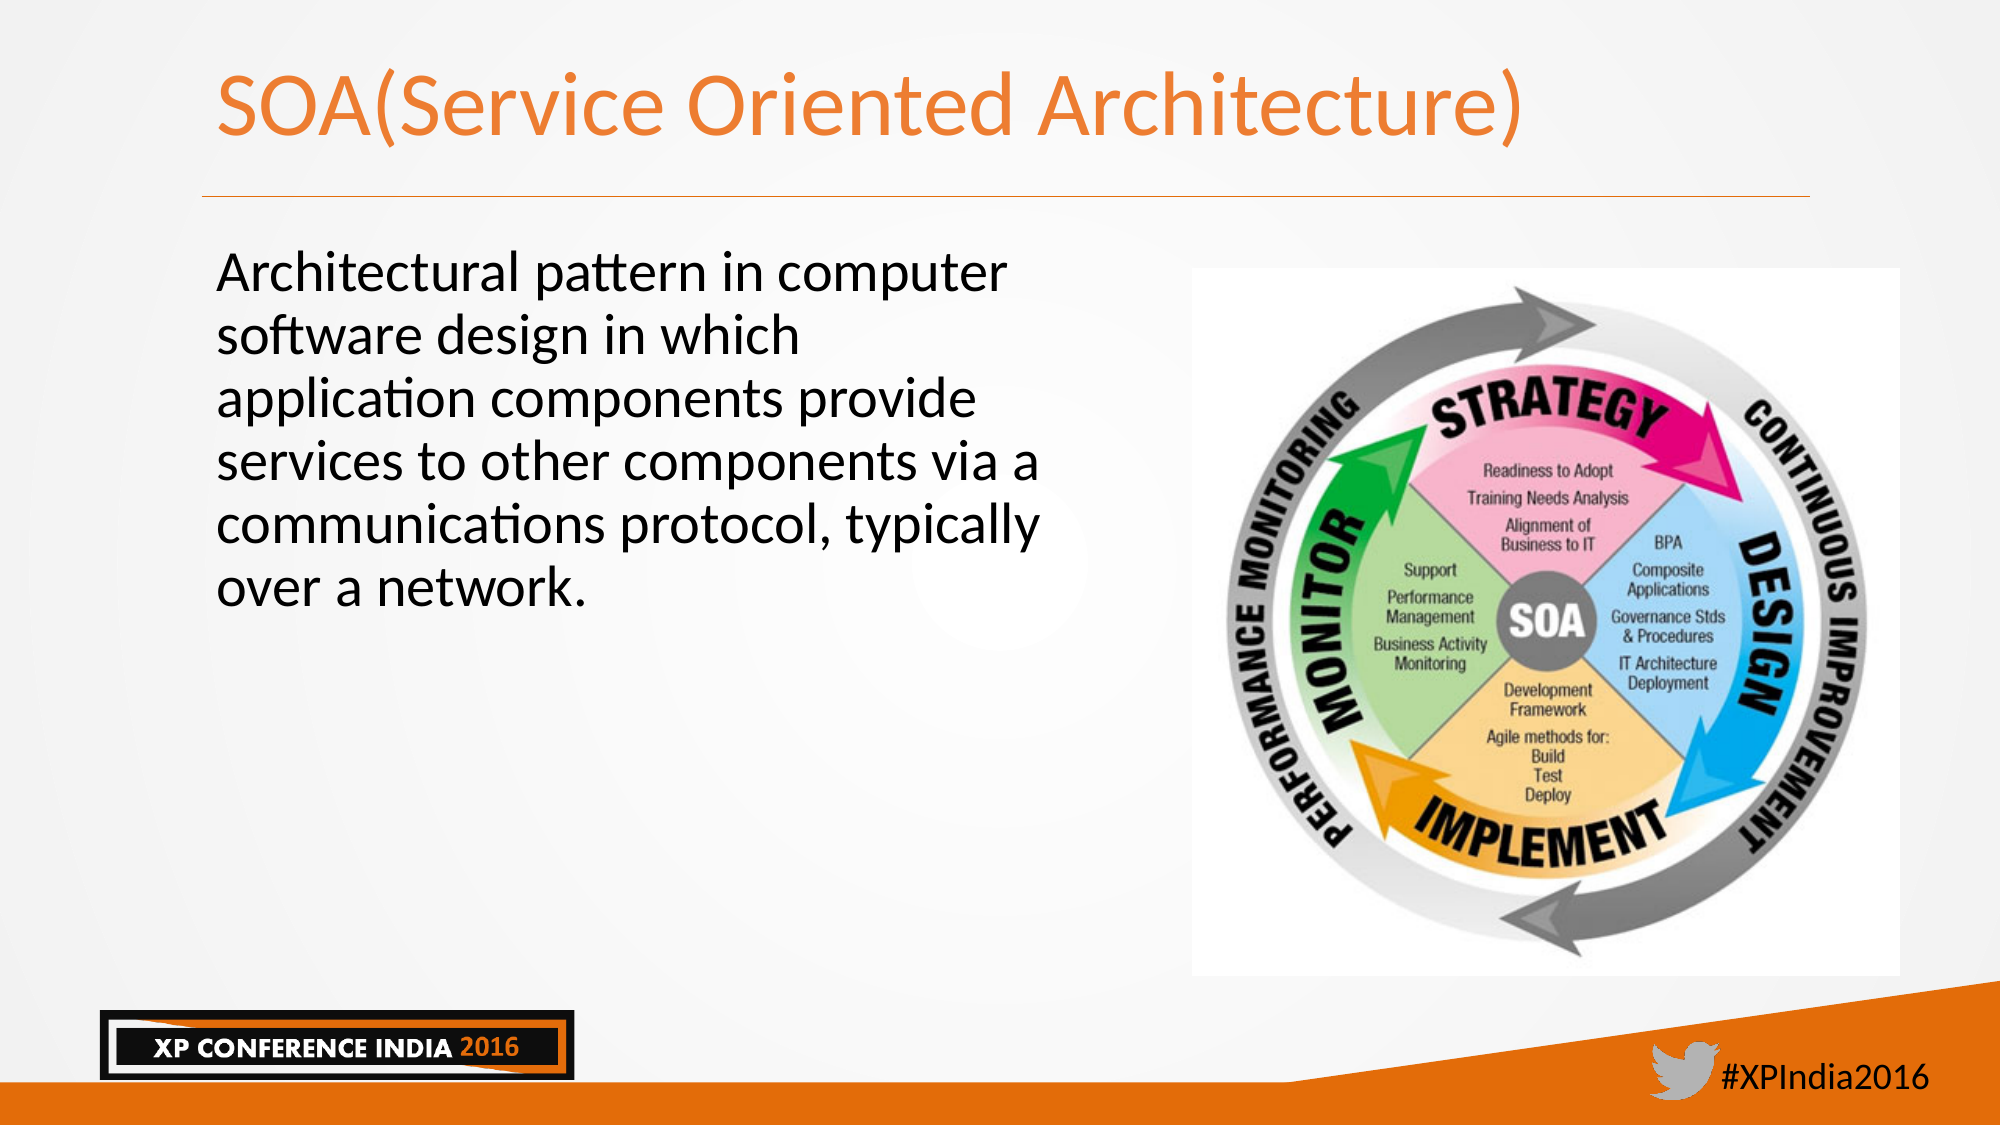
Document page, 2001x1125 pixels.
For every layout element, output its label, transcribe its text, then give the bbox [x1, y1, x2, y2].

title SOA(Service Oriented Architecture) [201, 11, 2000, 200]
picture [99, 1010, 575, 1080]
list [1191, 267, 1901, 977]
list Architectural pattern in computer software design in which application components provide services to other components via a communications protocol, typically over a network. [201, 233, 1085, 976]
picture [1649, 1034, 1721, 1107]
